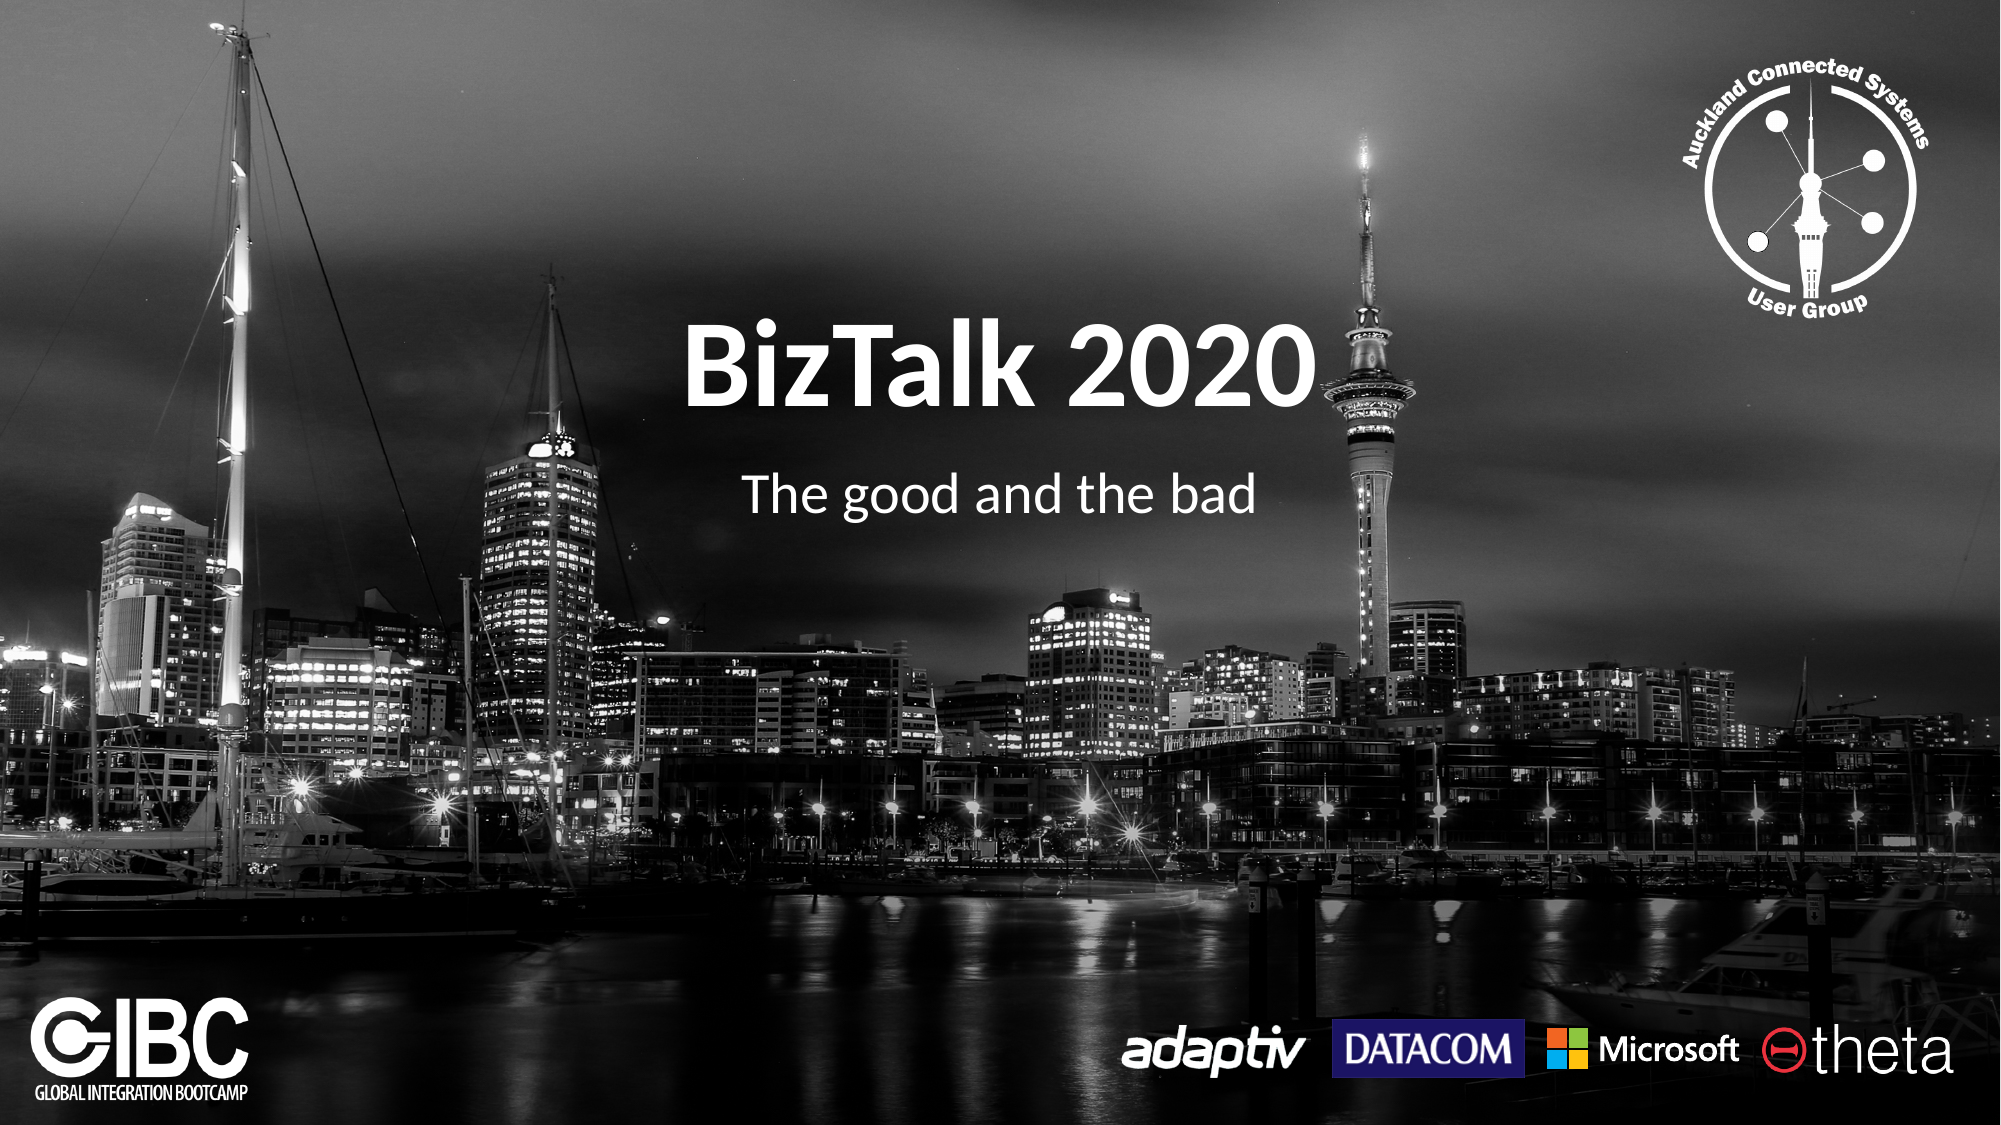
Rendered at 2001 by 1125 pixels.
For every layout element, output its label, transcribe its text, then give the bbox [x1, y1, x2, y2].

subtitle The good and the bad [249, 455, 1750, 728]
title BizTalk 2020 [249, 49, 1750, 441]
picture [0, 0, 2001, 1125]
